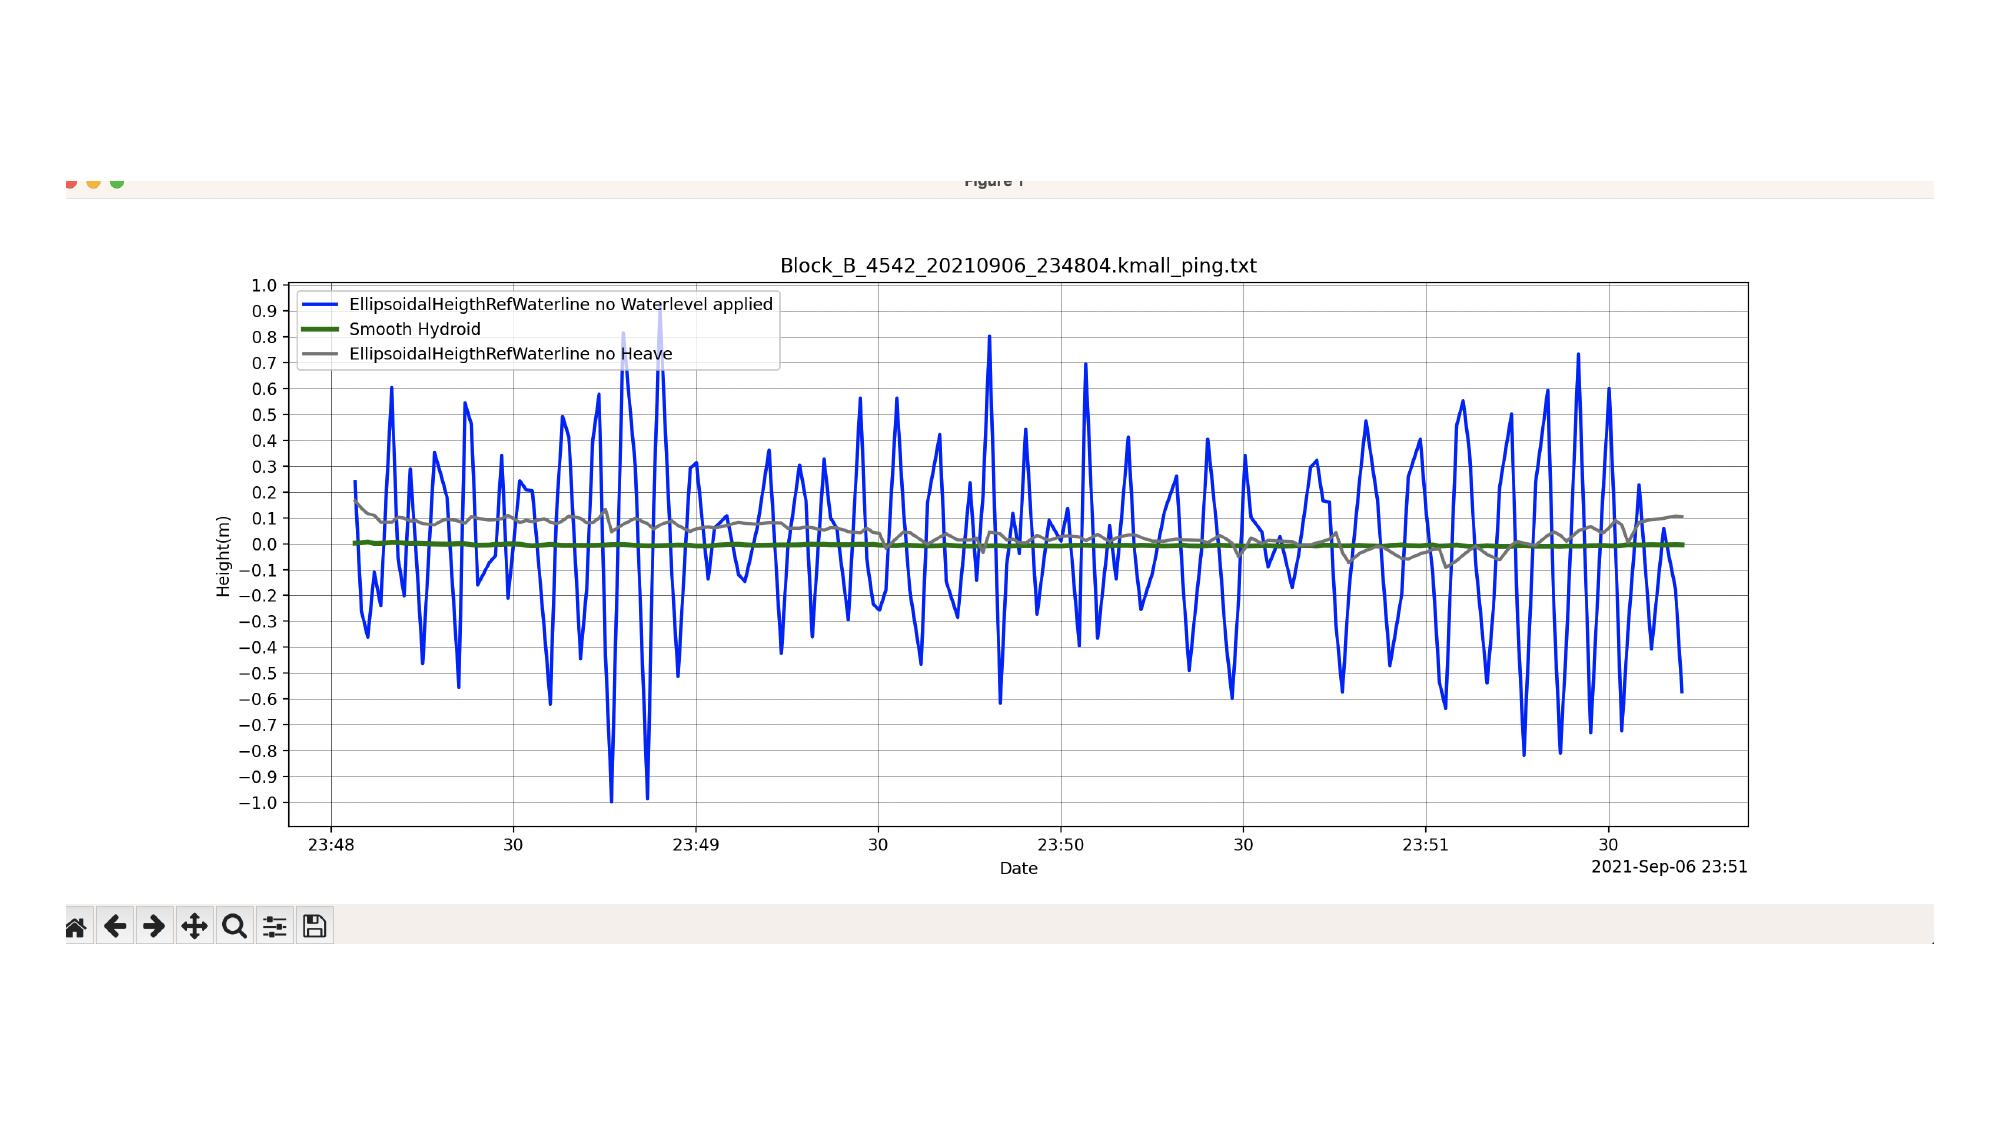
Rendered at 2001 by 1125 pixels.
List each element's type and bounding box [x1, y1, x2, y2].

picture [66, 181, 1934, 944]
